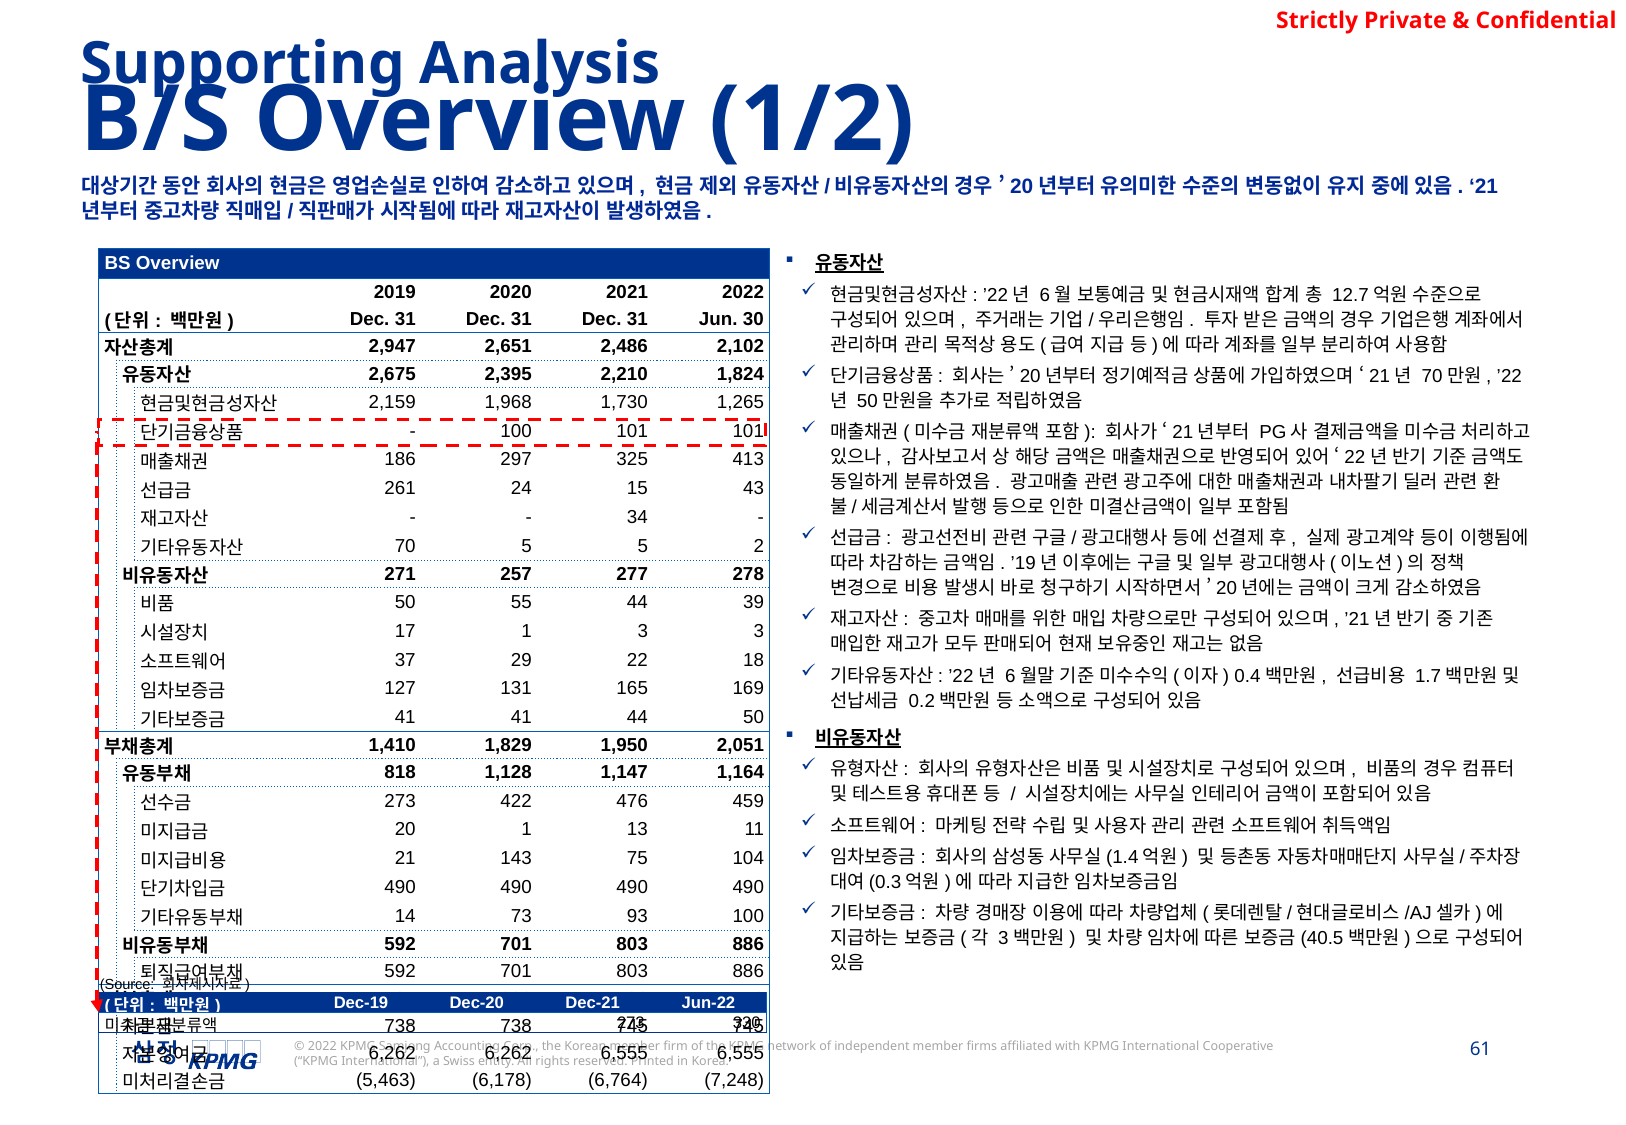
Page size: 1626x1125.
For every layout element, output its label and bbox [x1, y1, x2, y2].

table_header [99, 249, 769, 278]
table_cell [99, 333, 769, 731]
table_cell [99, 732, 769, 984]
table_cell [99, 1013, 766, 1032]
table_cell [99, 279, 769, 332]
text_box [779, 248, 1542, 1033]
text_box [100, 974, 299, 992]
table_header [99, 993, 766, 1012]
table_cell [99, 985, 769, 1093]
text_box [98, 418, 767, 1013]
text_box [65, 37, 1527, 244]
